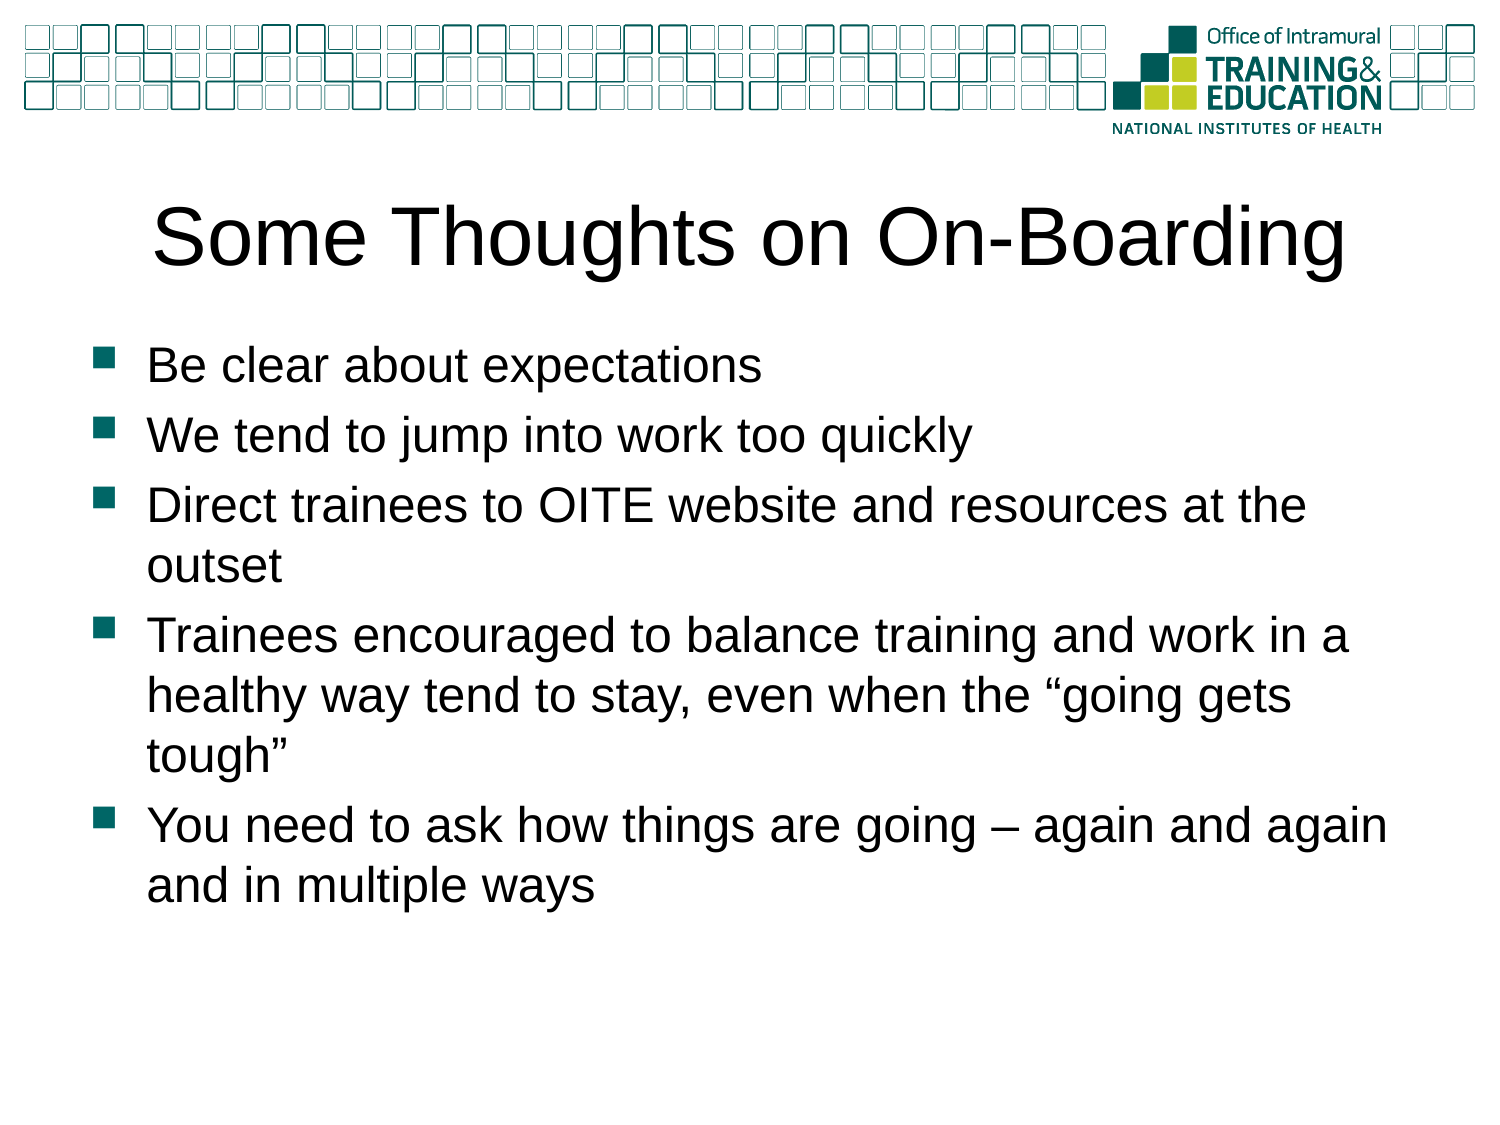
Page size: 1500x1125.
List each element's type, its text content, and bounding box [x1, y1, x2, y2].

title Some Thoughts on On-Boarding [75, 174, 1425, 324]
picture [24, 24, 1475, 134]
list Be clear about expectations We tend to jump into work too quickly Direct trainees to OITE website and resources at the outset Trainees encouraged to balance training and work in a healthy way tend to stay, even when the “going gets tough” You need to ask how things are going – again and again and in multiple ways [75, 324, 1425, 963]
